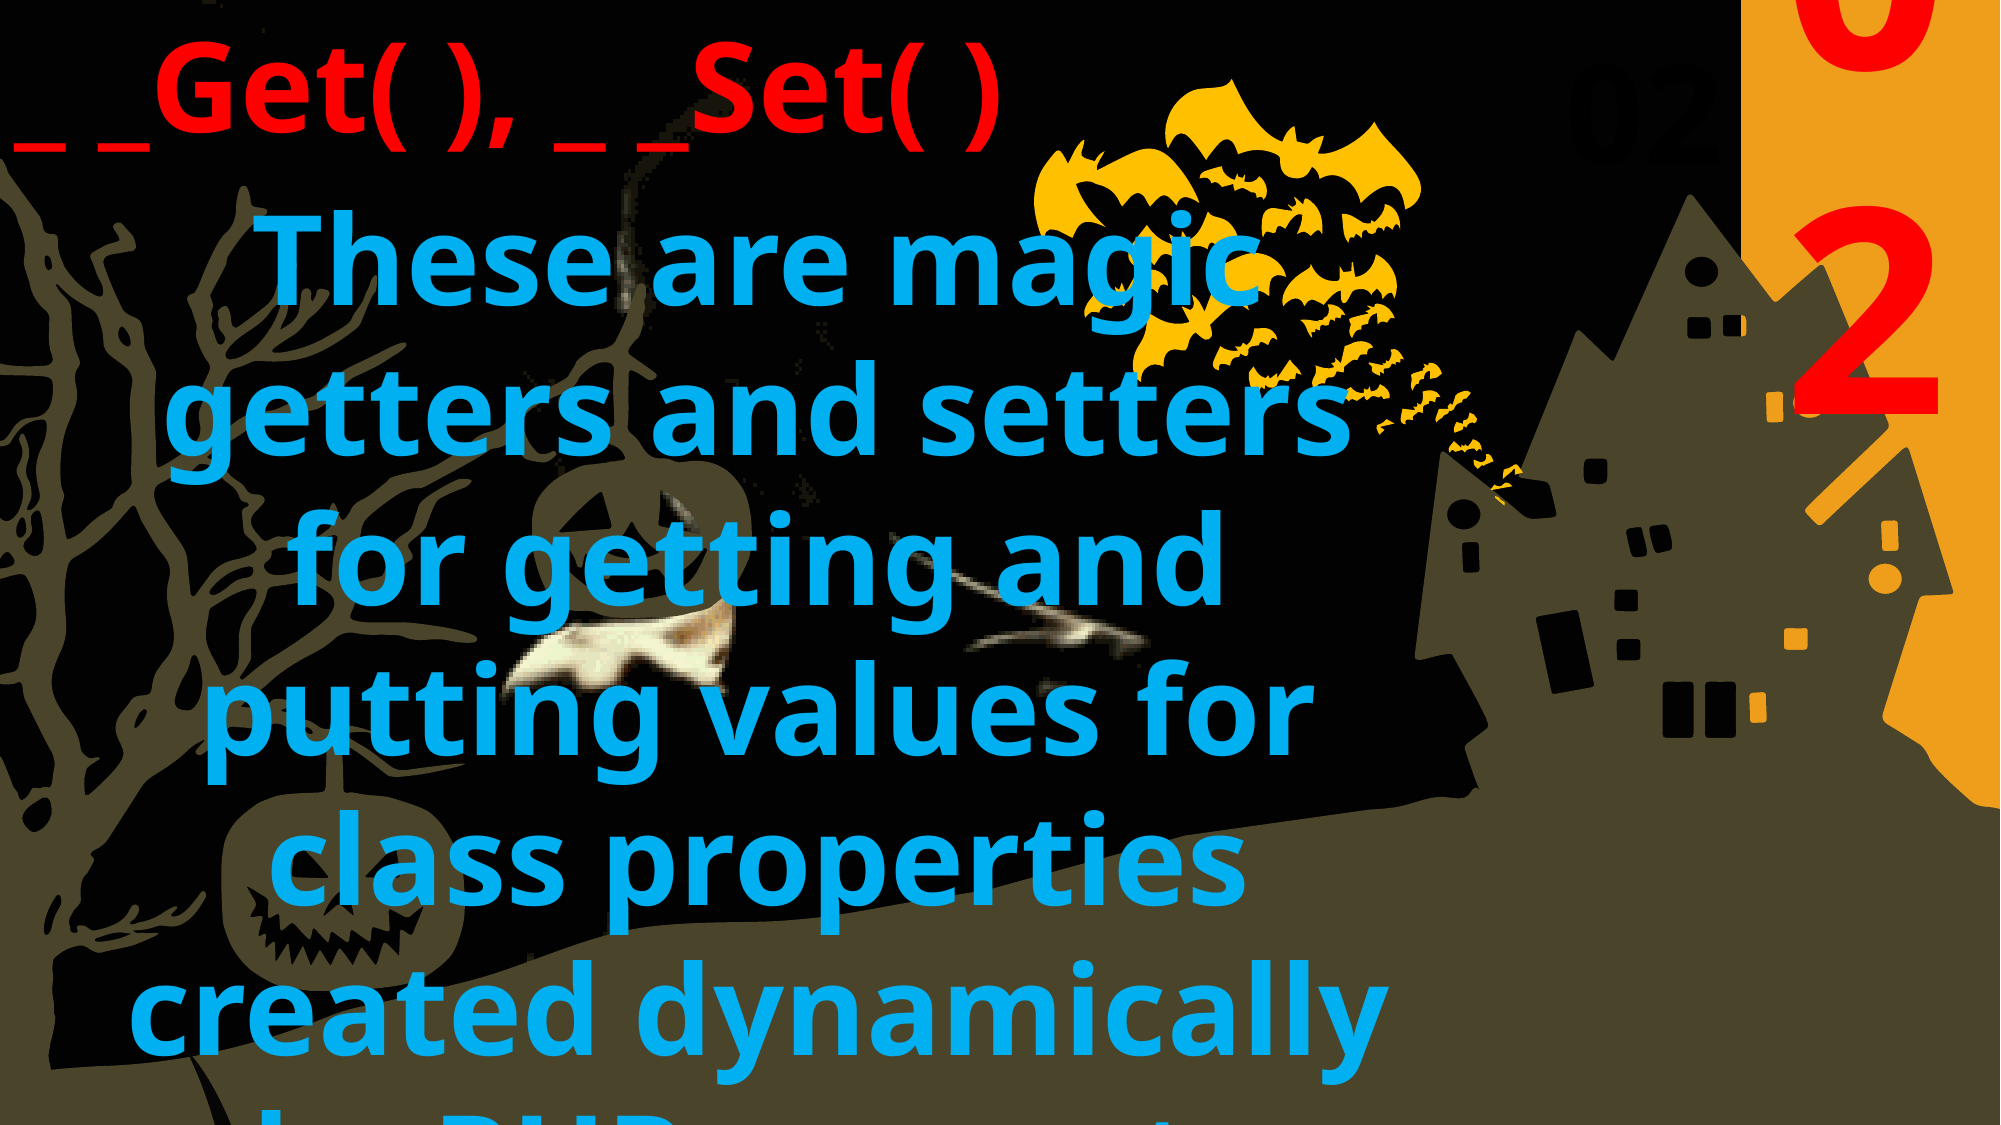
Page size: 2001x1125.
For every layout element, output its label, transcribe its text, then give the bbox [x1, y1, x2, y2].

picture [0, 0, 1741, 1125]
text_box 02 [1741, 0, 2000, 480]
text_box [0, 0, 1450, 1097]
text_box [1741, 480, 2000, 1125]
